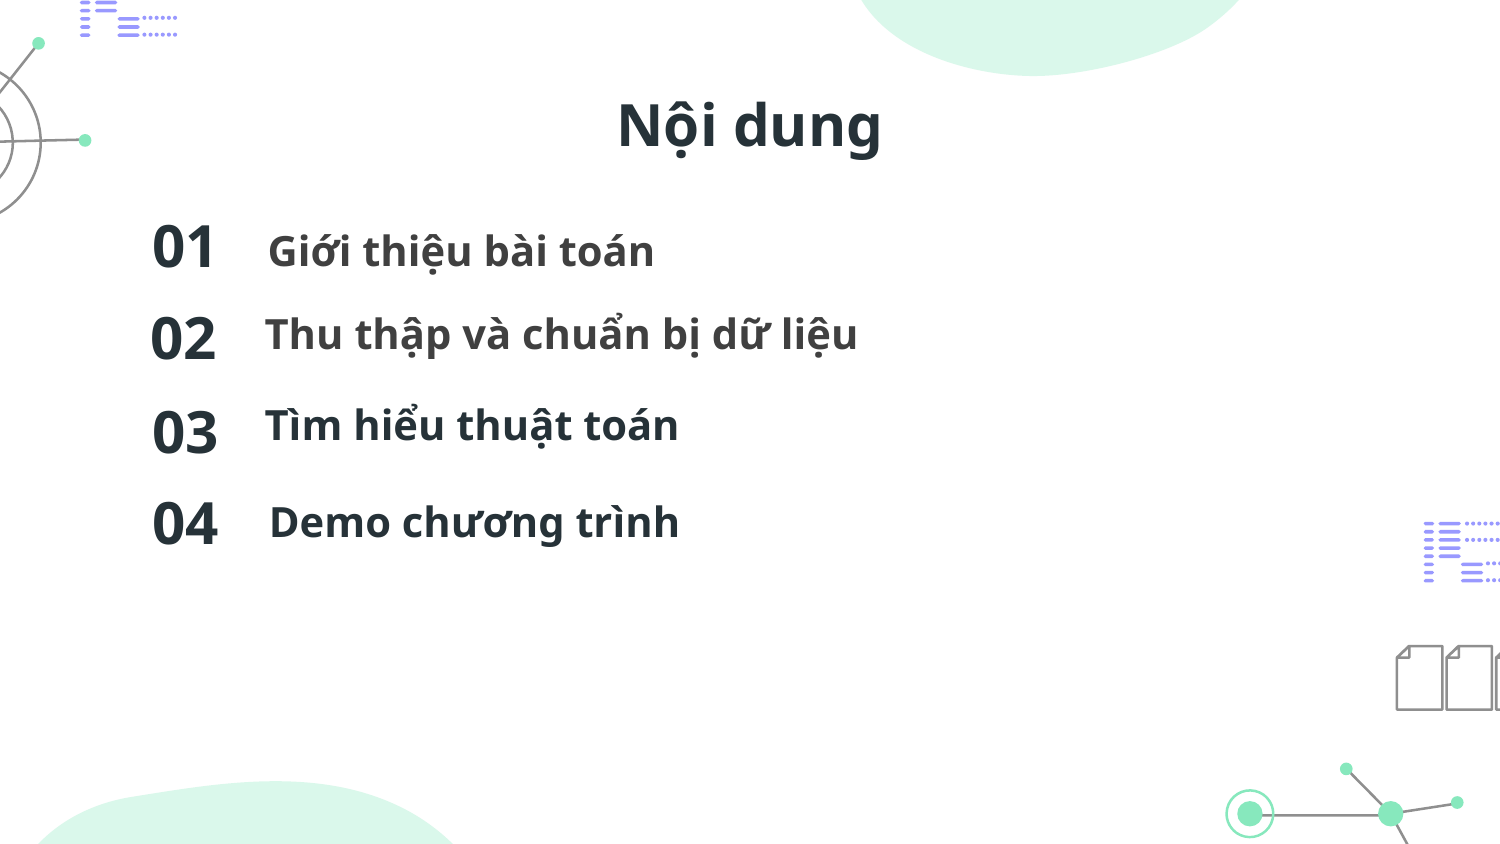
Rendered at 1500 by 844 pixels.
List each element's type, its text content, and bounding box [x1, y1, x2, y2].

subtitle Thu thập và chuẩn bị dữ liệu [249, 315, 1363, 373]
subtitle Giới thiệu bài toán [242, 232, 1355, 290]
text_box Demo chương trình [253, 480, 854, 561]
title Nội dung [118, 72, 1382, 167]
title 01 [137, 224, 252, 295]
title 02 [135, 315, 250, 386]
subtitle Tìm hiểu thuật toán [249, 407, 1363, 465]
title 03 [137, 409, 252, 470]
text_box 04 [137, 470, 271, 571]
